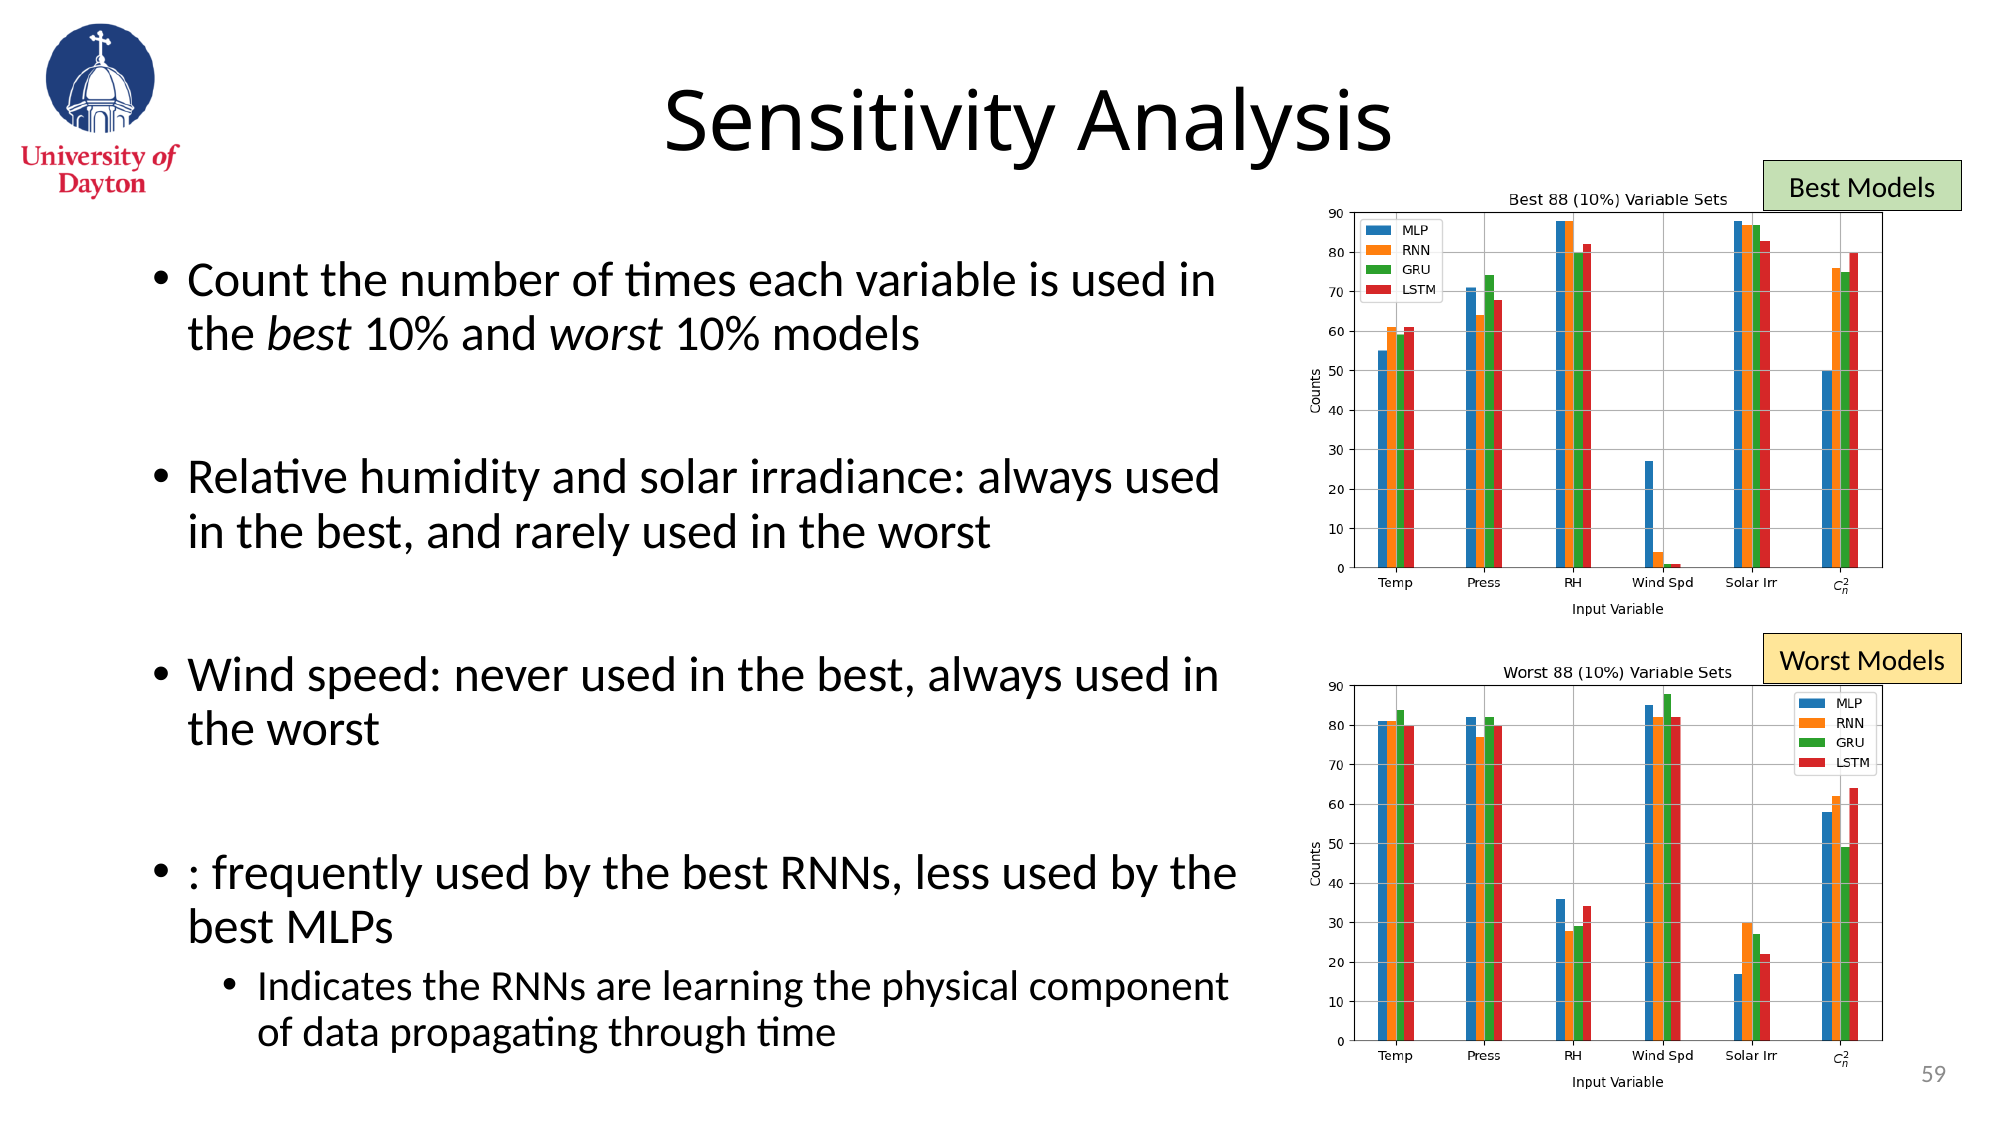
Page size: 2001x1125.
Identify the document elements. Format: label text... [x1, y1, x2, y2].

text_box Worst Models [1763, 633, 1962, 684]
title Sensitivity Analysis [195, 48, 1863, 200]
text_box Best Models [1763, 160, 1962, 211]
picture [1295, 652, 1896, 1103]
slide_number 58 [1896, 1042, 1962, 1103]
picture [1295, 179, 1896, 630]
